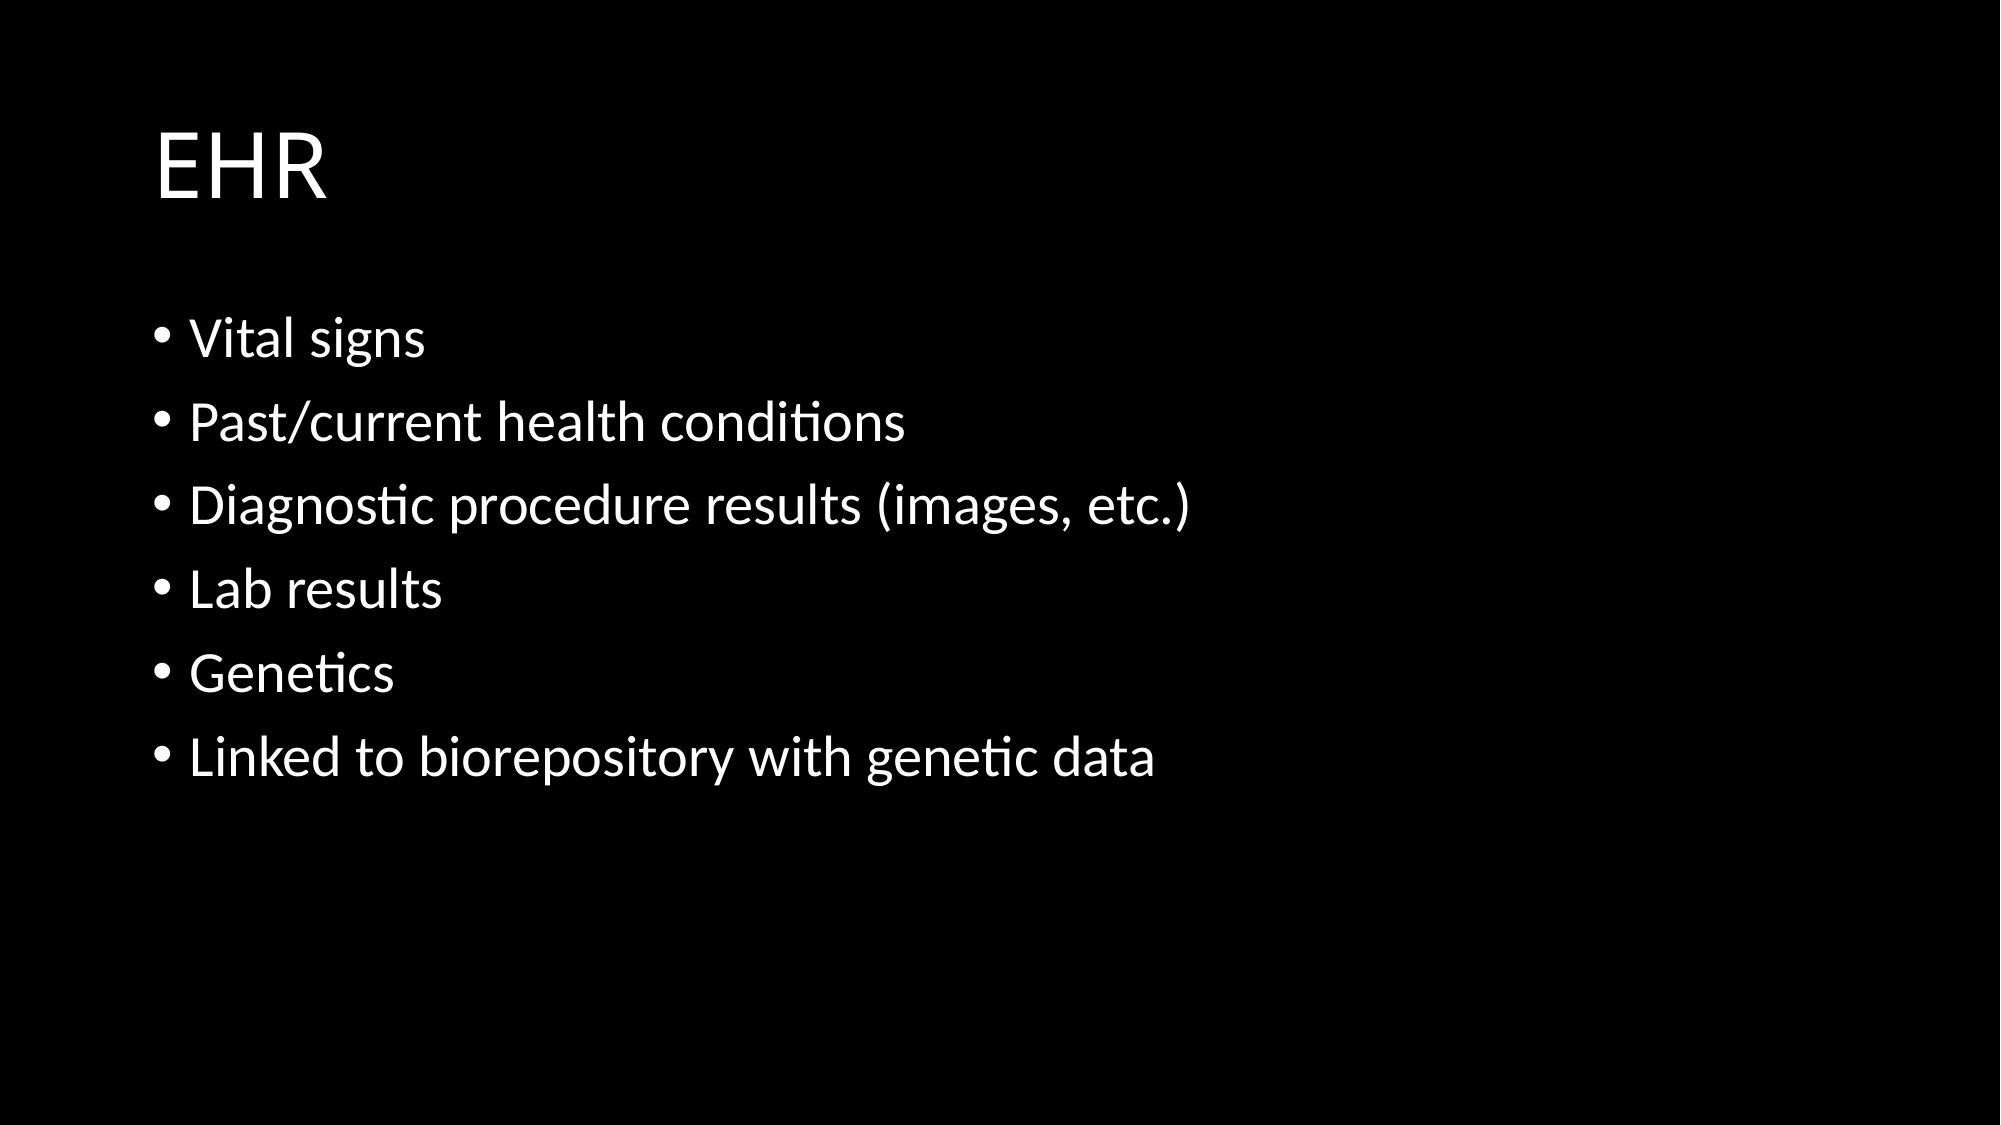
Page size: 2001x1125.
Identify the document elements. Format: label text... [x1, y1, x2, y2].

title EHR [137, 59, 1863, 278]
list Vital signs Past/current health conditions Diagnostic procedure results (images, etc.) Lab results Genetics Linked to biorepository with genetic data [137, 299, 1863, 1014]
